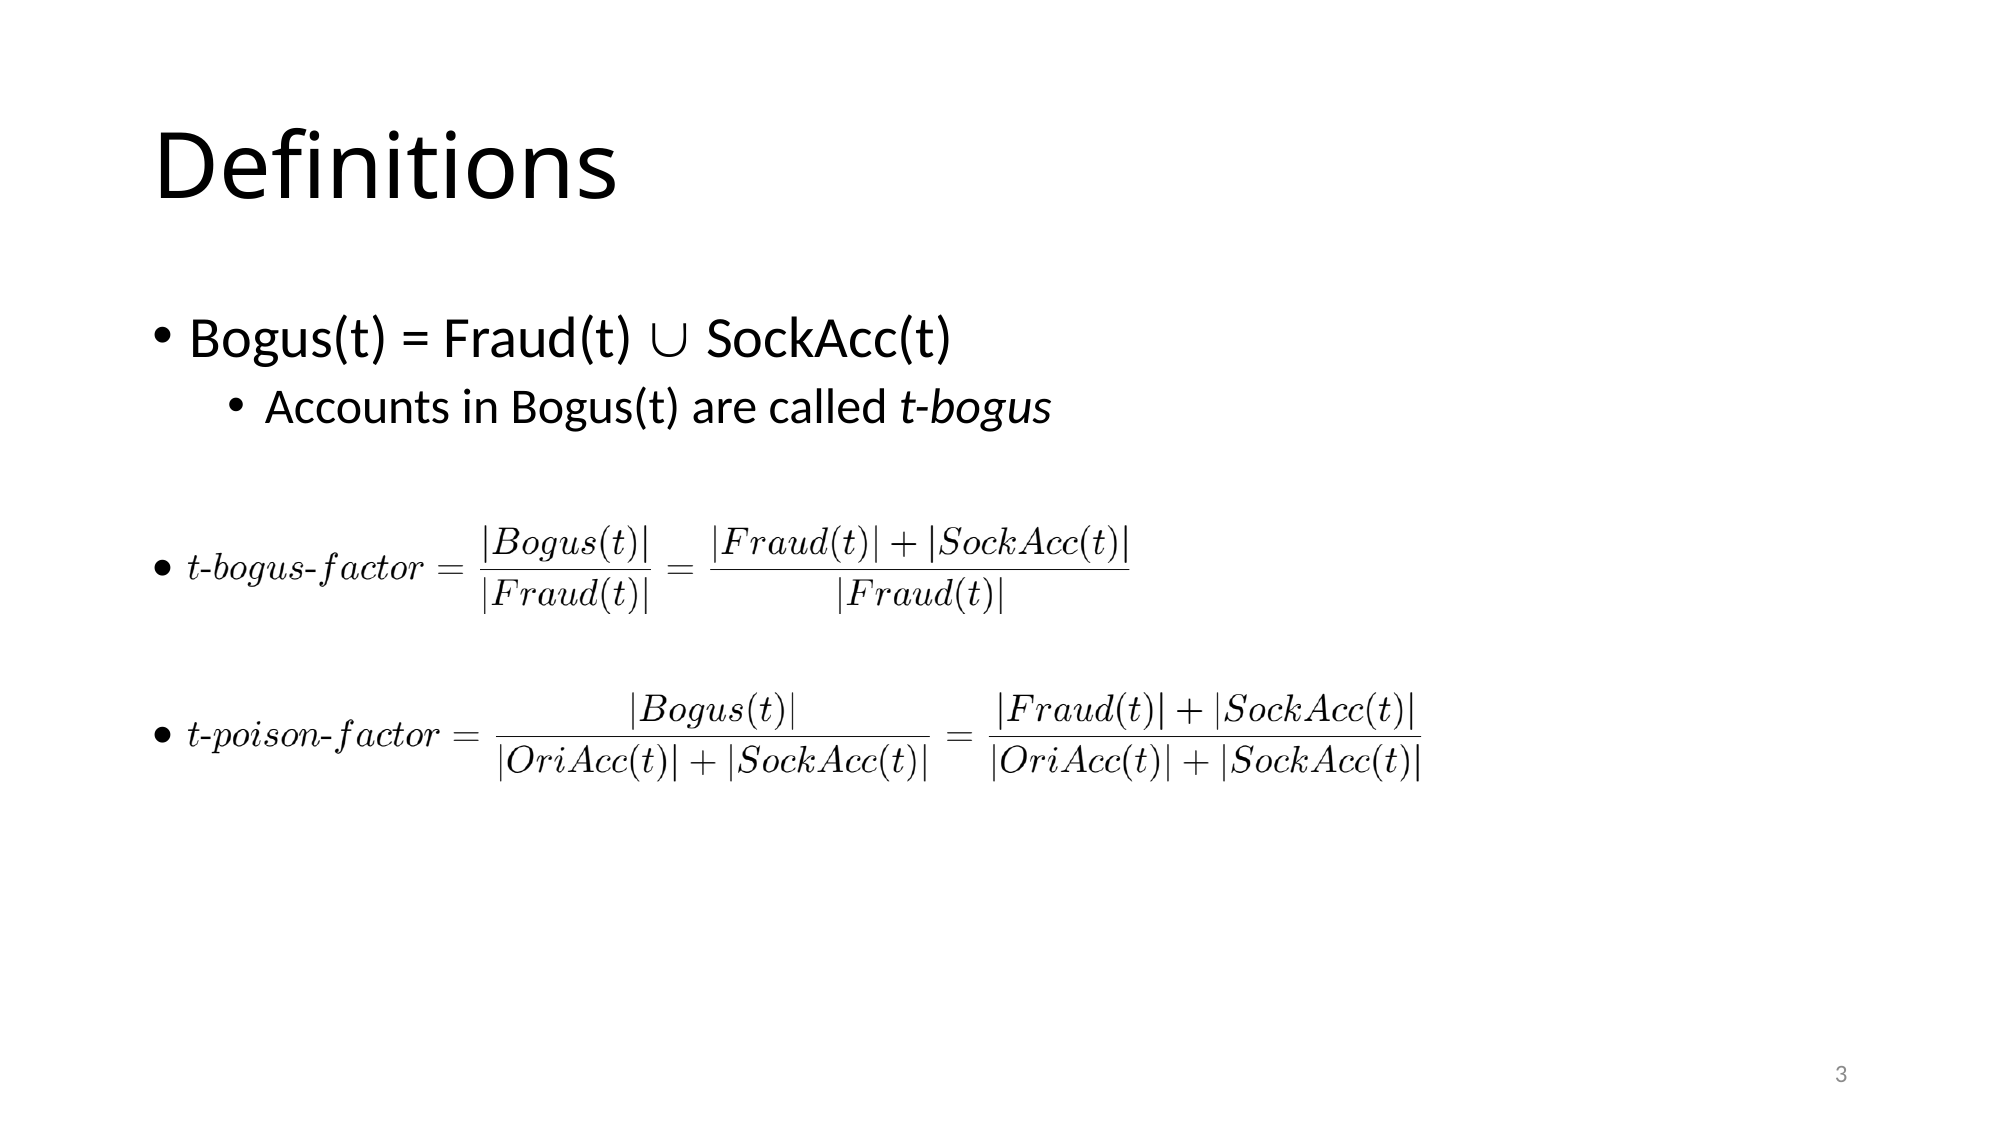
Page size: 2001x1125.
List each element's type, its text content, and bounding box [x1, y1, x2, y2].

title Definitions [137, 59, 1863, 278]
picture [187, 691, 1422, 782]
picture [187, 524, 1130, 615]
slide_number 3 [1412, 1042, 1863, 1103]
list Bogus(t) = Fraud(t)  SockAcc(t) Accounts in Bogus(t) are called t-bogus [137, 299, 1863, 1014]
